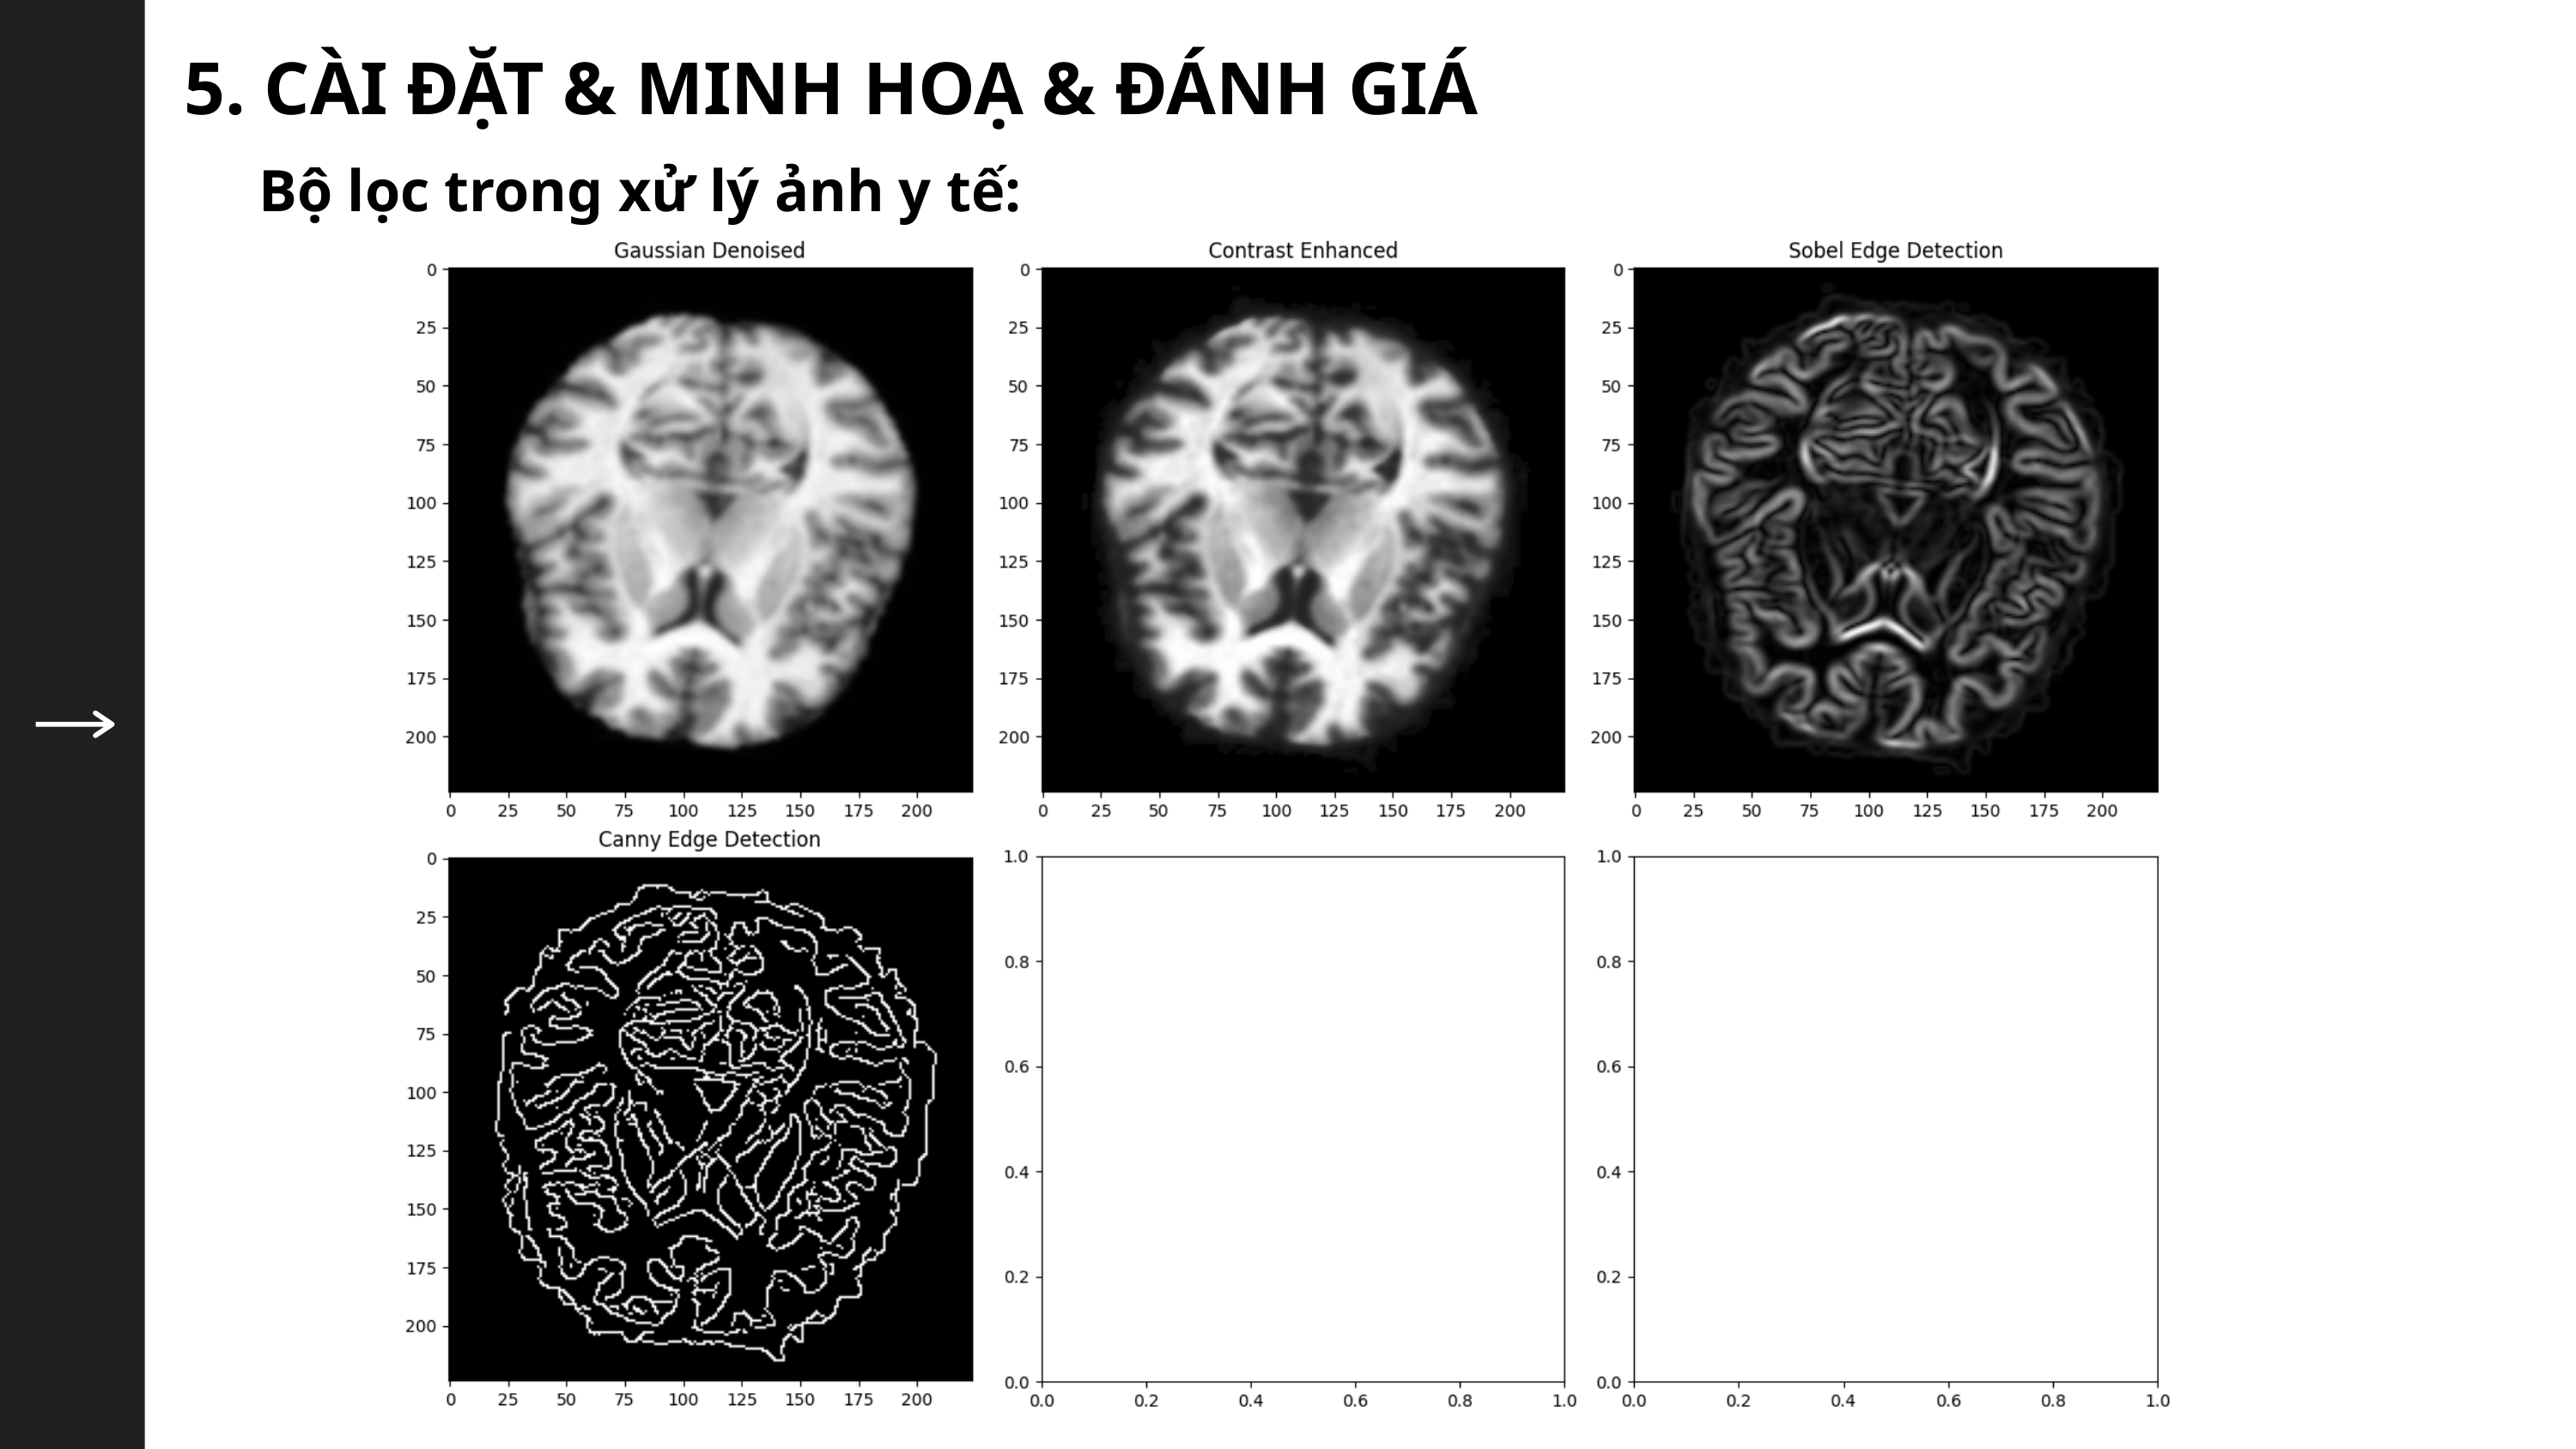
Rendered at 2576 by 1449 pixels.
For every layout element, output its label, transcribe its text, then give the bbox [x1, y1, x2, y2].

text_box 5. CÀI ĐẶT & MINH HOẠ & ĐÁNH GIÁ [184, 42, 1528, 130]
picture [392, 229, 2184, 1422]
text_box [35, 710, 115, 739]
text_box [0, 0, 145, 1449]
text_box Bộ lọc trong xử lý ảnh y tế: [258, 142, 1987, 223]
